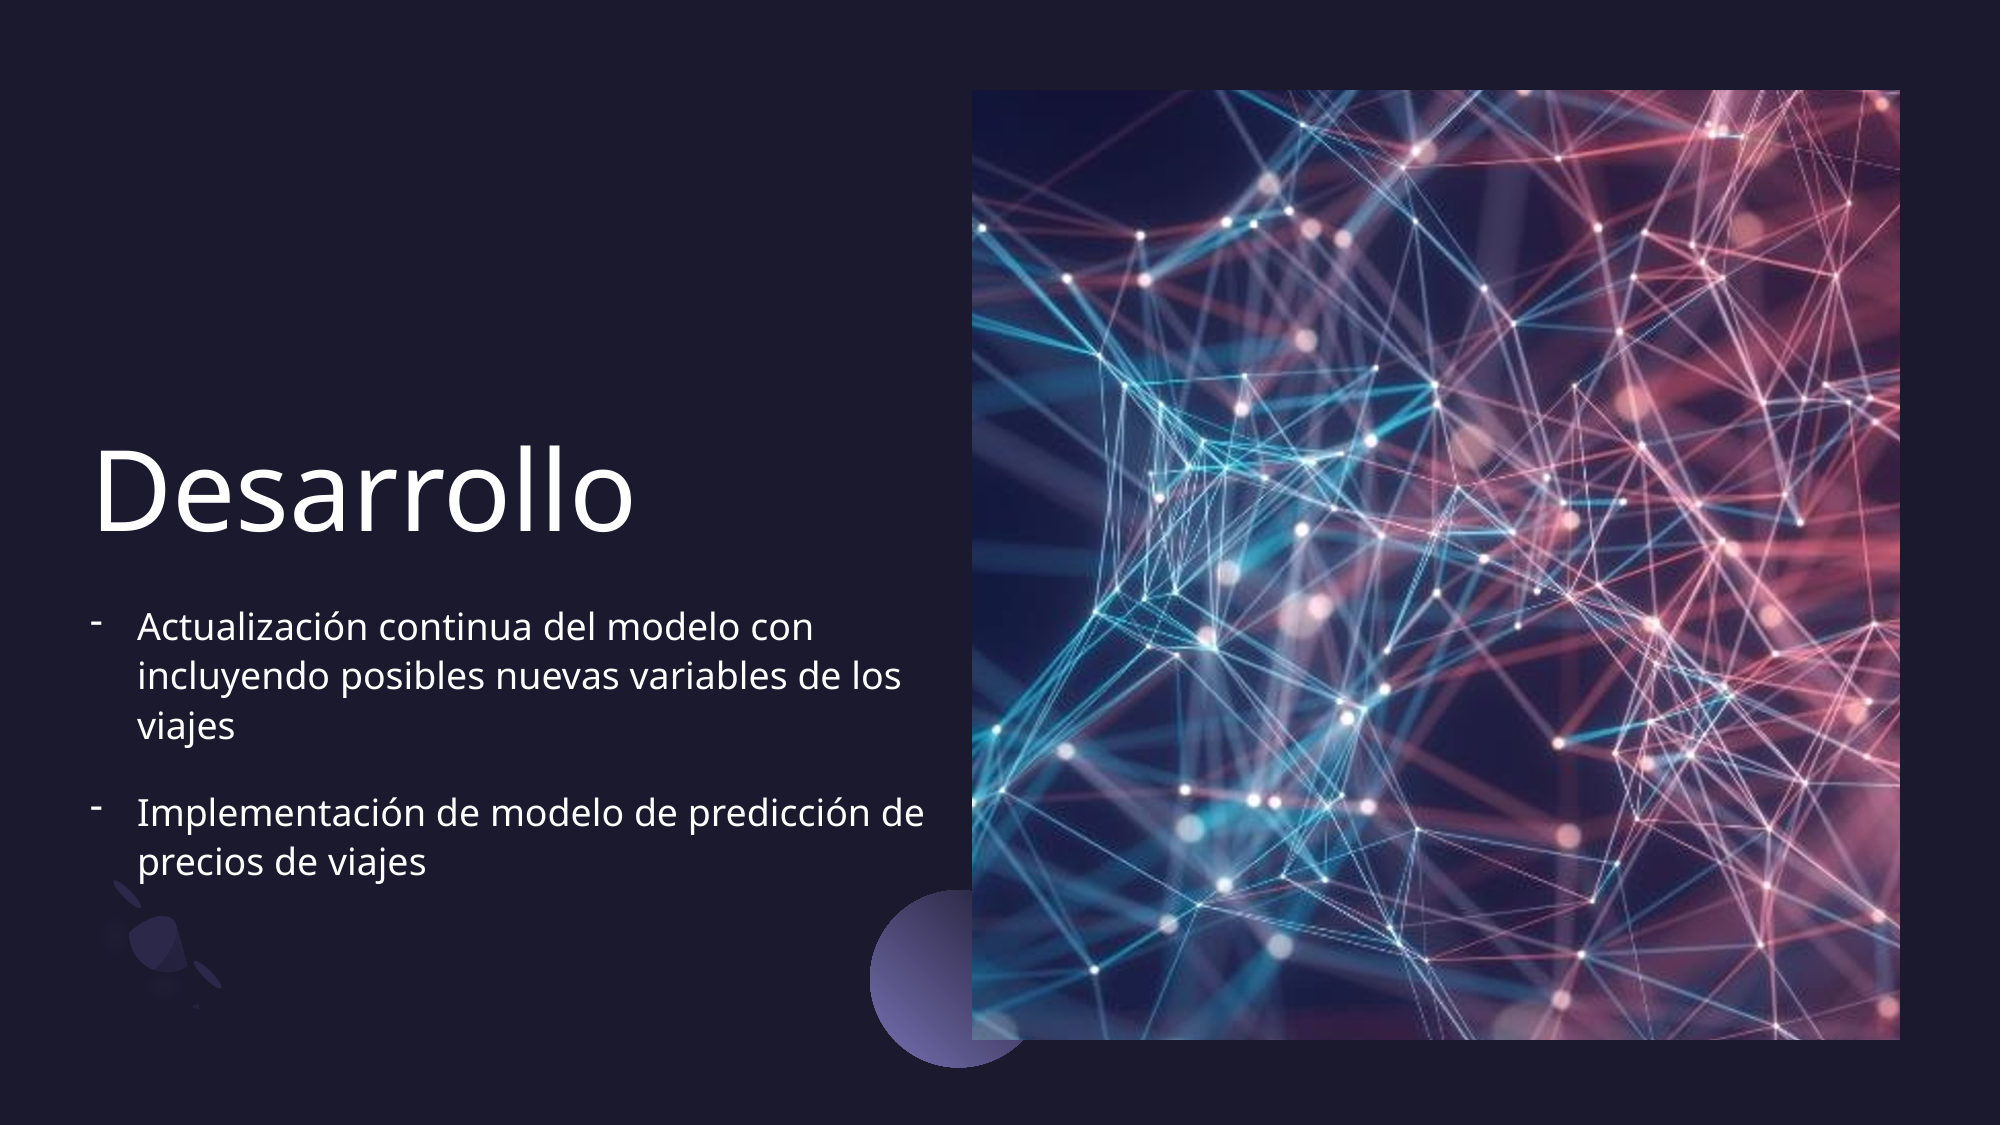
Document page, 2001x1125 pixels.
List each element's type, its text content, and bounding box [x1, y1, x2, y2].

picture [972, 90, 1900, 1040]
title Desarrollo [90, 90, 940, 557]
list Actualización continua del modelo con incluyendo posibles nuevas variables de los viajes Implementación de modelo de predicción de precios de viajes [90, 598, 940, 1043]
